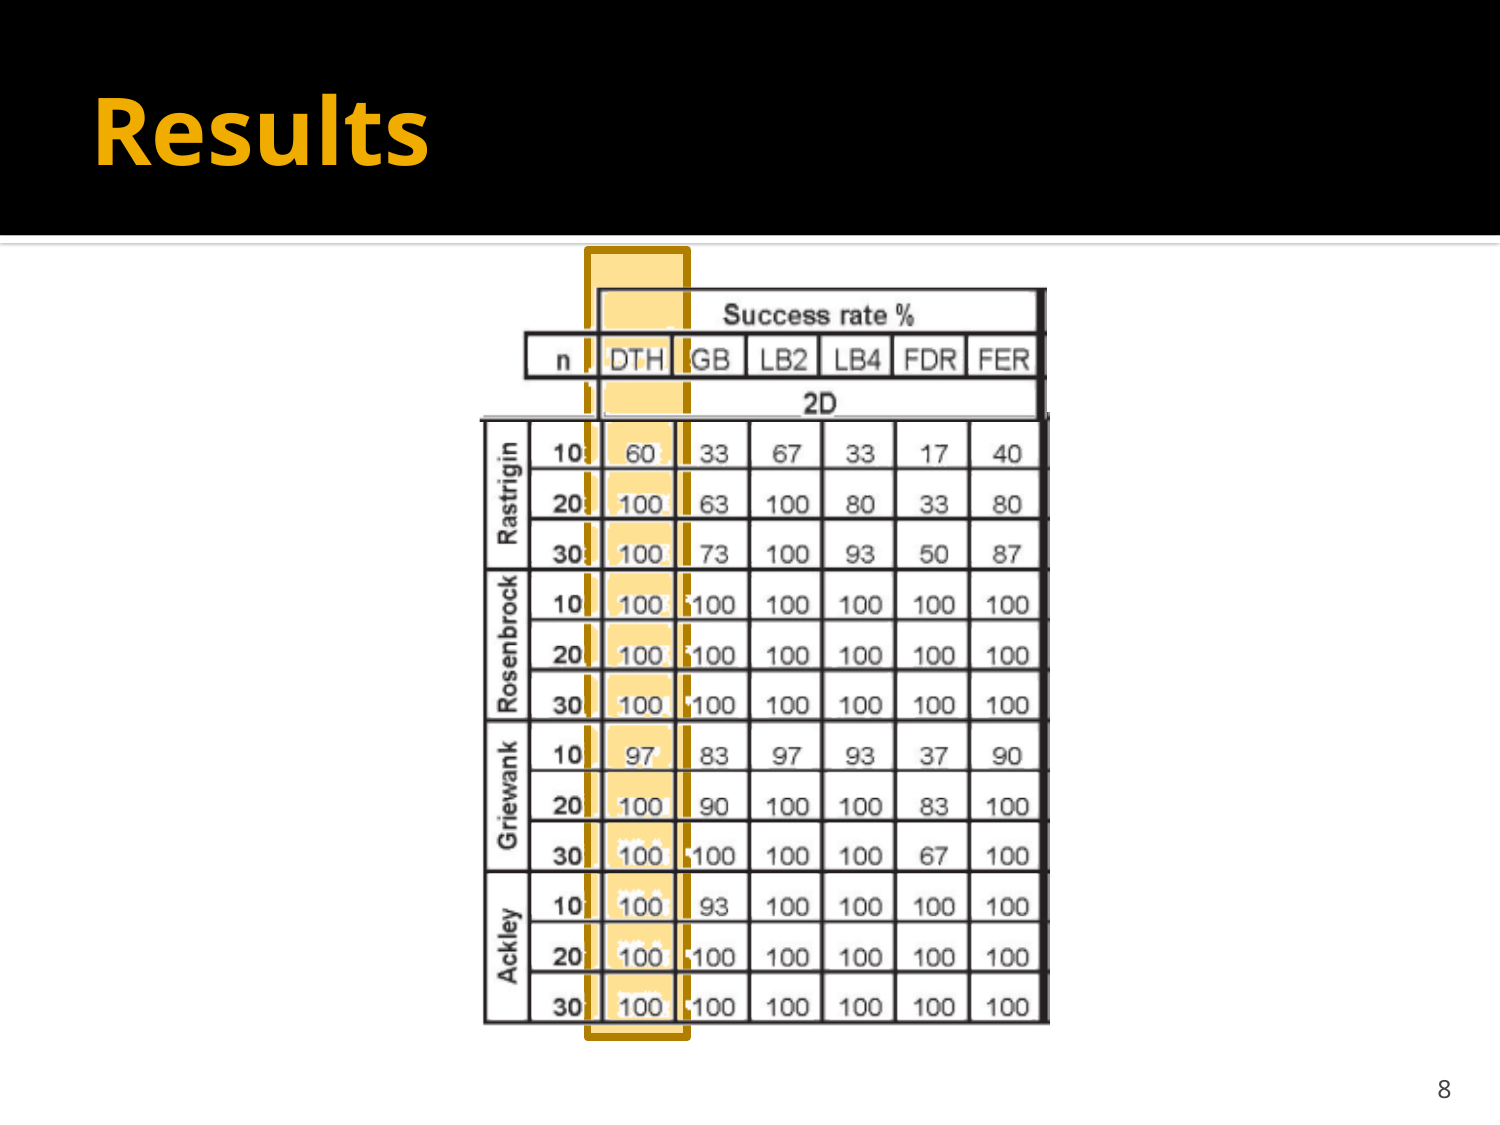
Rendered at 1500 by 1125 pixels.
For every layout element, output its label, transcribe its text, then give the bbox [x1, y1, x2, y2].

text_box [584, 1037, 691, 1041]
slide_number 8 [1345, 1062, 1467, 1108]
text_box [462, 274, 1050, 1028]
text_box [584, 246, 691, 273]
title Results [75, 25, 1425, 231]
